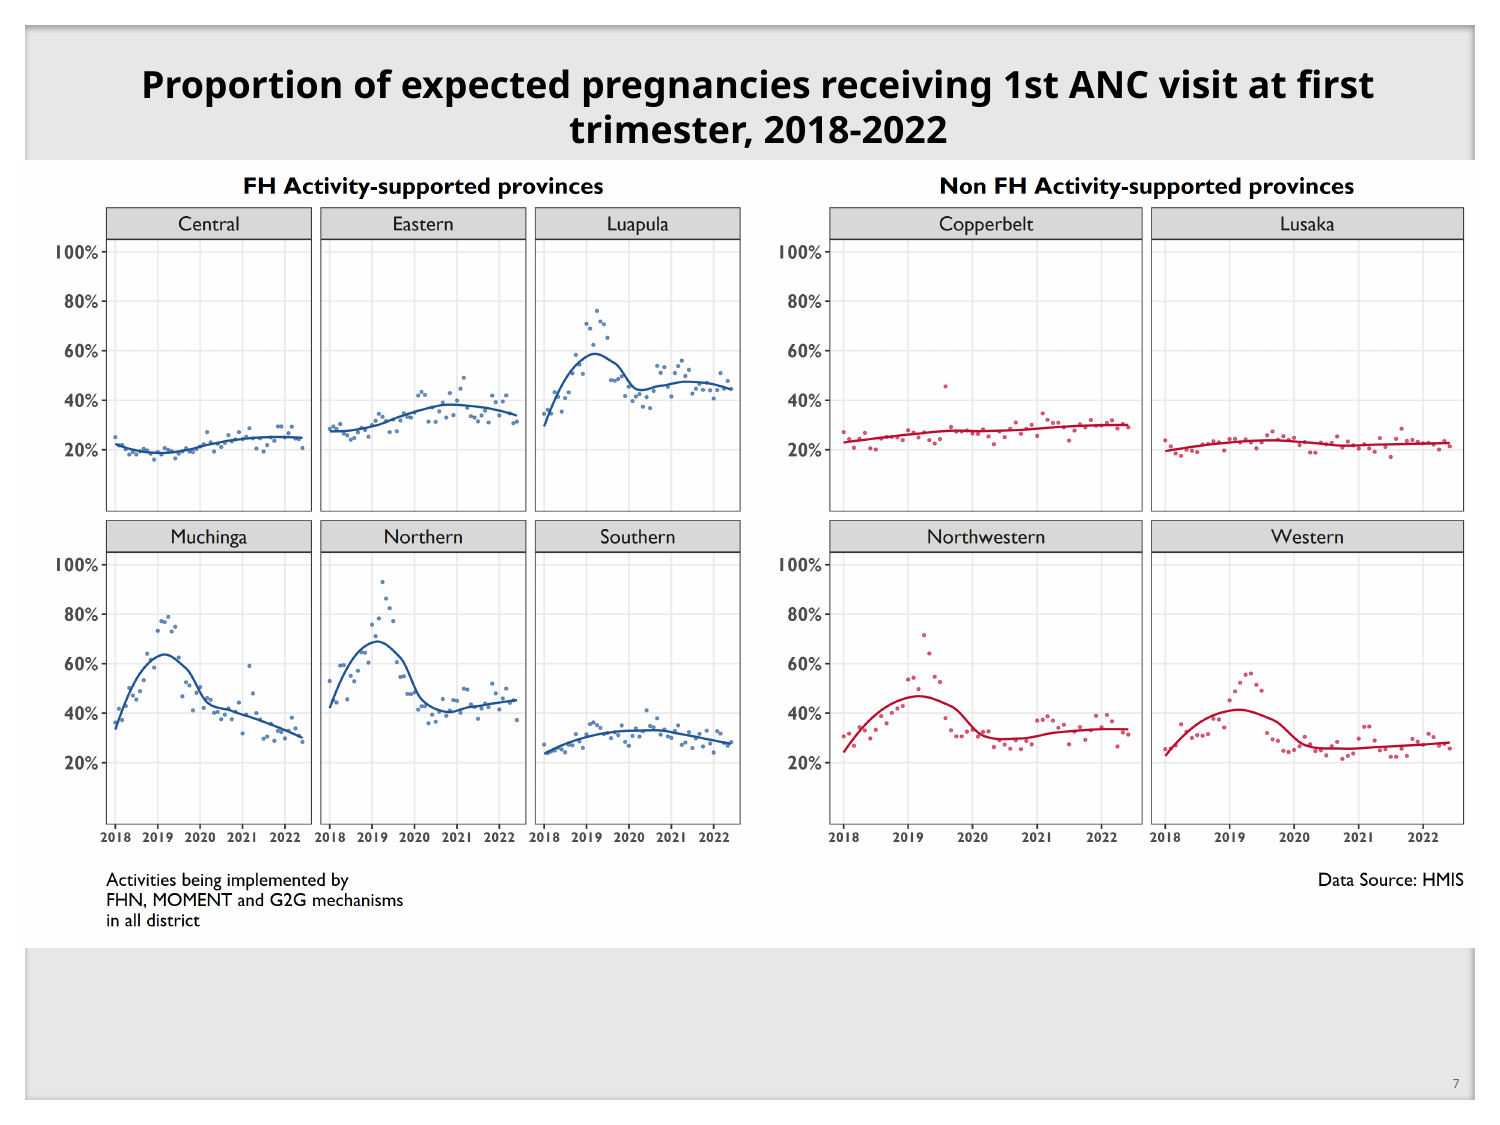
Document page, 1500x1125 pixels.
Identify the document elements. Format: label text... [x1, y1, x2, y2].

text_box Proportion of expected pregnancies receiving 1st ANC visit at first trimester, 2018-2022 [51, 53, 1466, 158]
picture [17, 159, 1481, 948]
slide_number 7 [1125, 1069, 1475, 1100]
